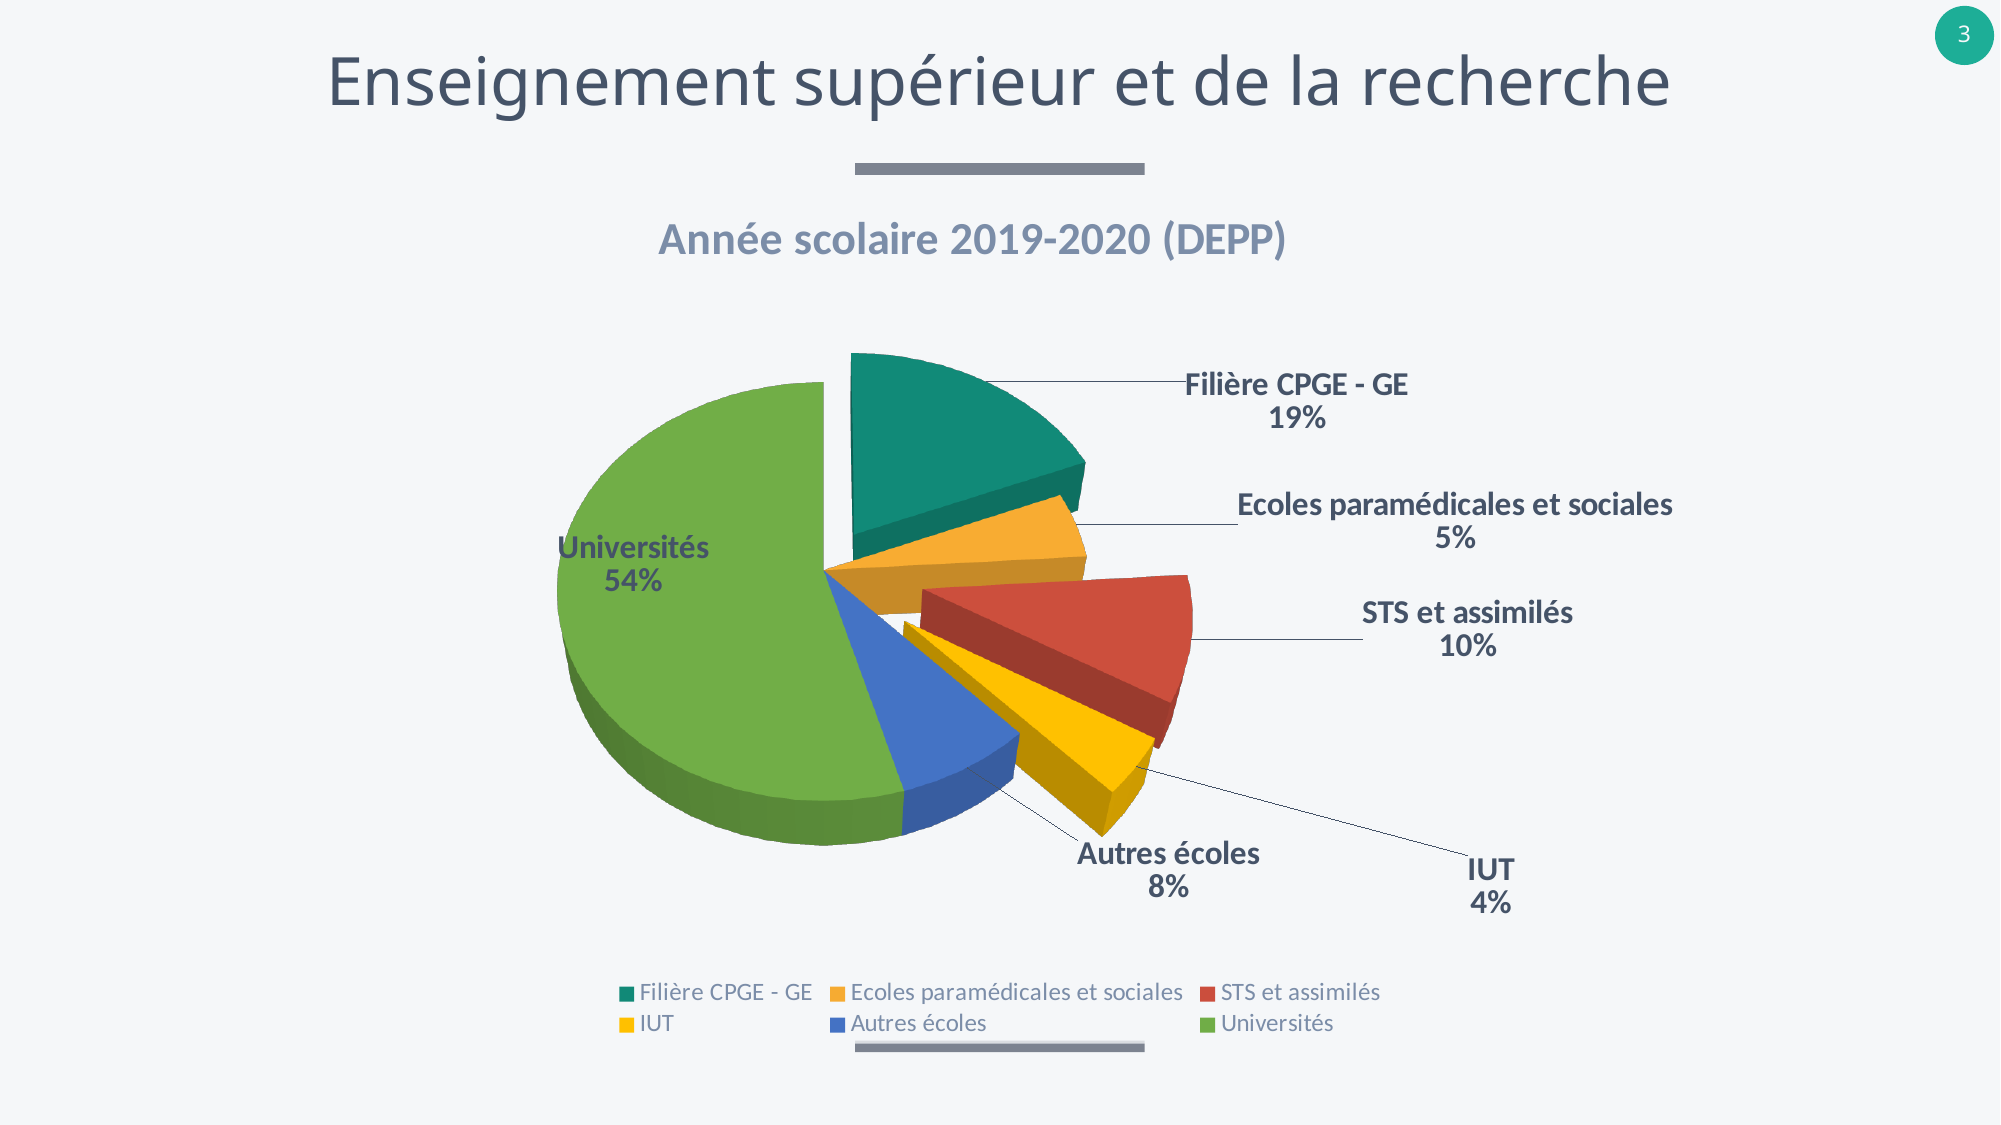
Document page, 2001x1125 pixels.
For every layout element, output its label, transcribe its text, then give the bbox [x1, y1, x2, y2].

title Enseignement supérieur et de la recherche [65, 0, 1935, 167]
chart [64, 167, 1935, 1044]
